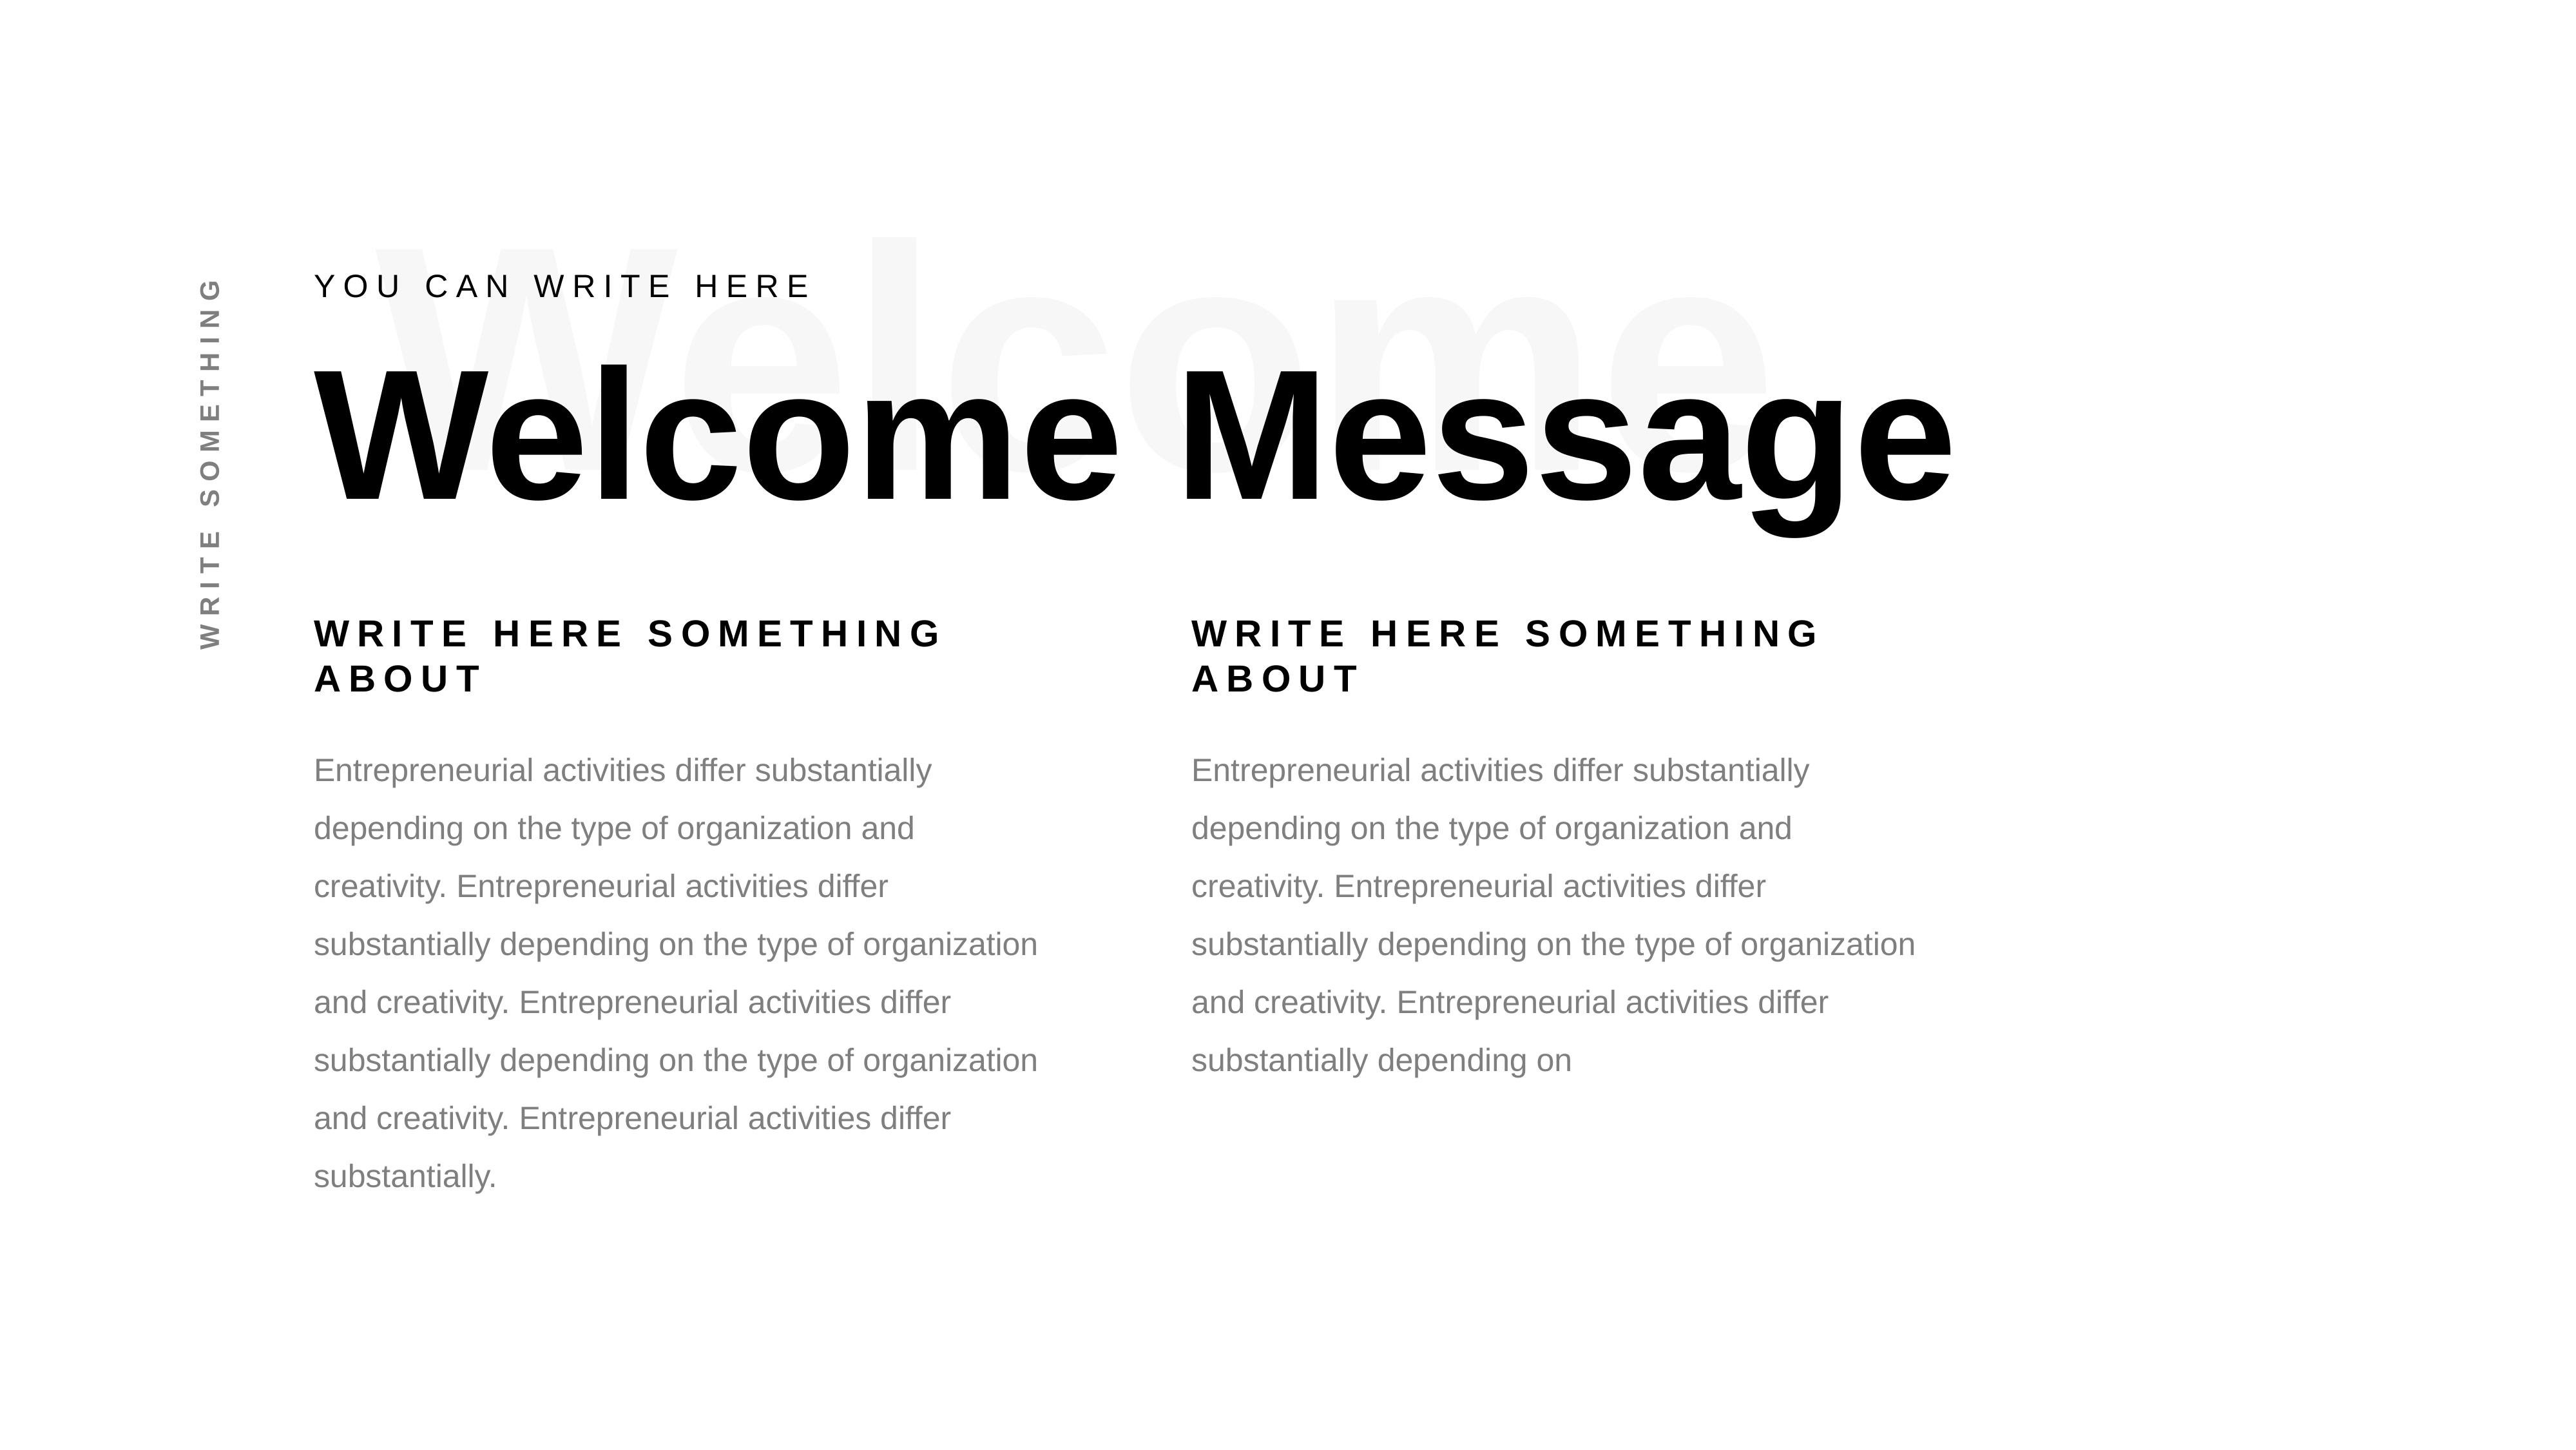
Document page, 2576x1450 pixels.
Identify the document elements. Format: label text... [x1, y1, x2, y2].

text_box YOU CAN WRITE HERE [309, 260, 963, 309]
text_box WRITE SOMETHING [187, 1, 229, 655]
text_box Entrepreneurial activities differ substantially depending on the type of organization and creativity. Entrepreneurial activities differ substantially depending on the type of organization and creativity. Entrepreneurial activities differ substantially depending on the type of organization and creativity. Entrepreneurial activities differ substantially. [309, 724, 1056, 1199]
text_box Welcome [370, 144, 2097, 309]
text_box Entrepreneurial activities differ substantially depending on the type of organization and creativity. Entrepreneurial activities differ substantially depending on the type of organization and creativity. Entrepreneurial activities differ substantially depending on [1186, 724, 1934, 1083]
text_box WRITE HERE SOMETHING ABOUT [309, 604, 963, 704]
text_box WRITE HERE SOMETHING ABOUT [1186, 604, 1841, 704]
text_box Welcome Message [309, 309, 2178, 541]
